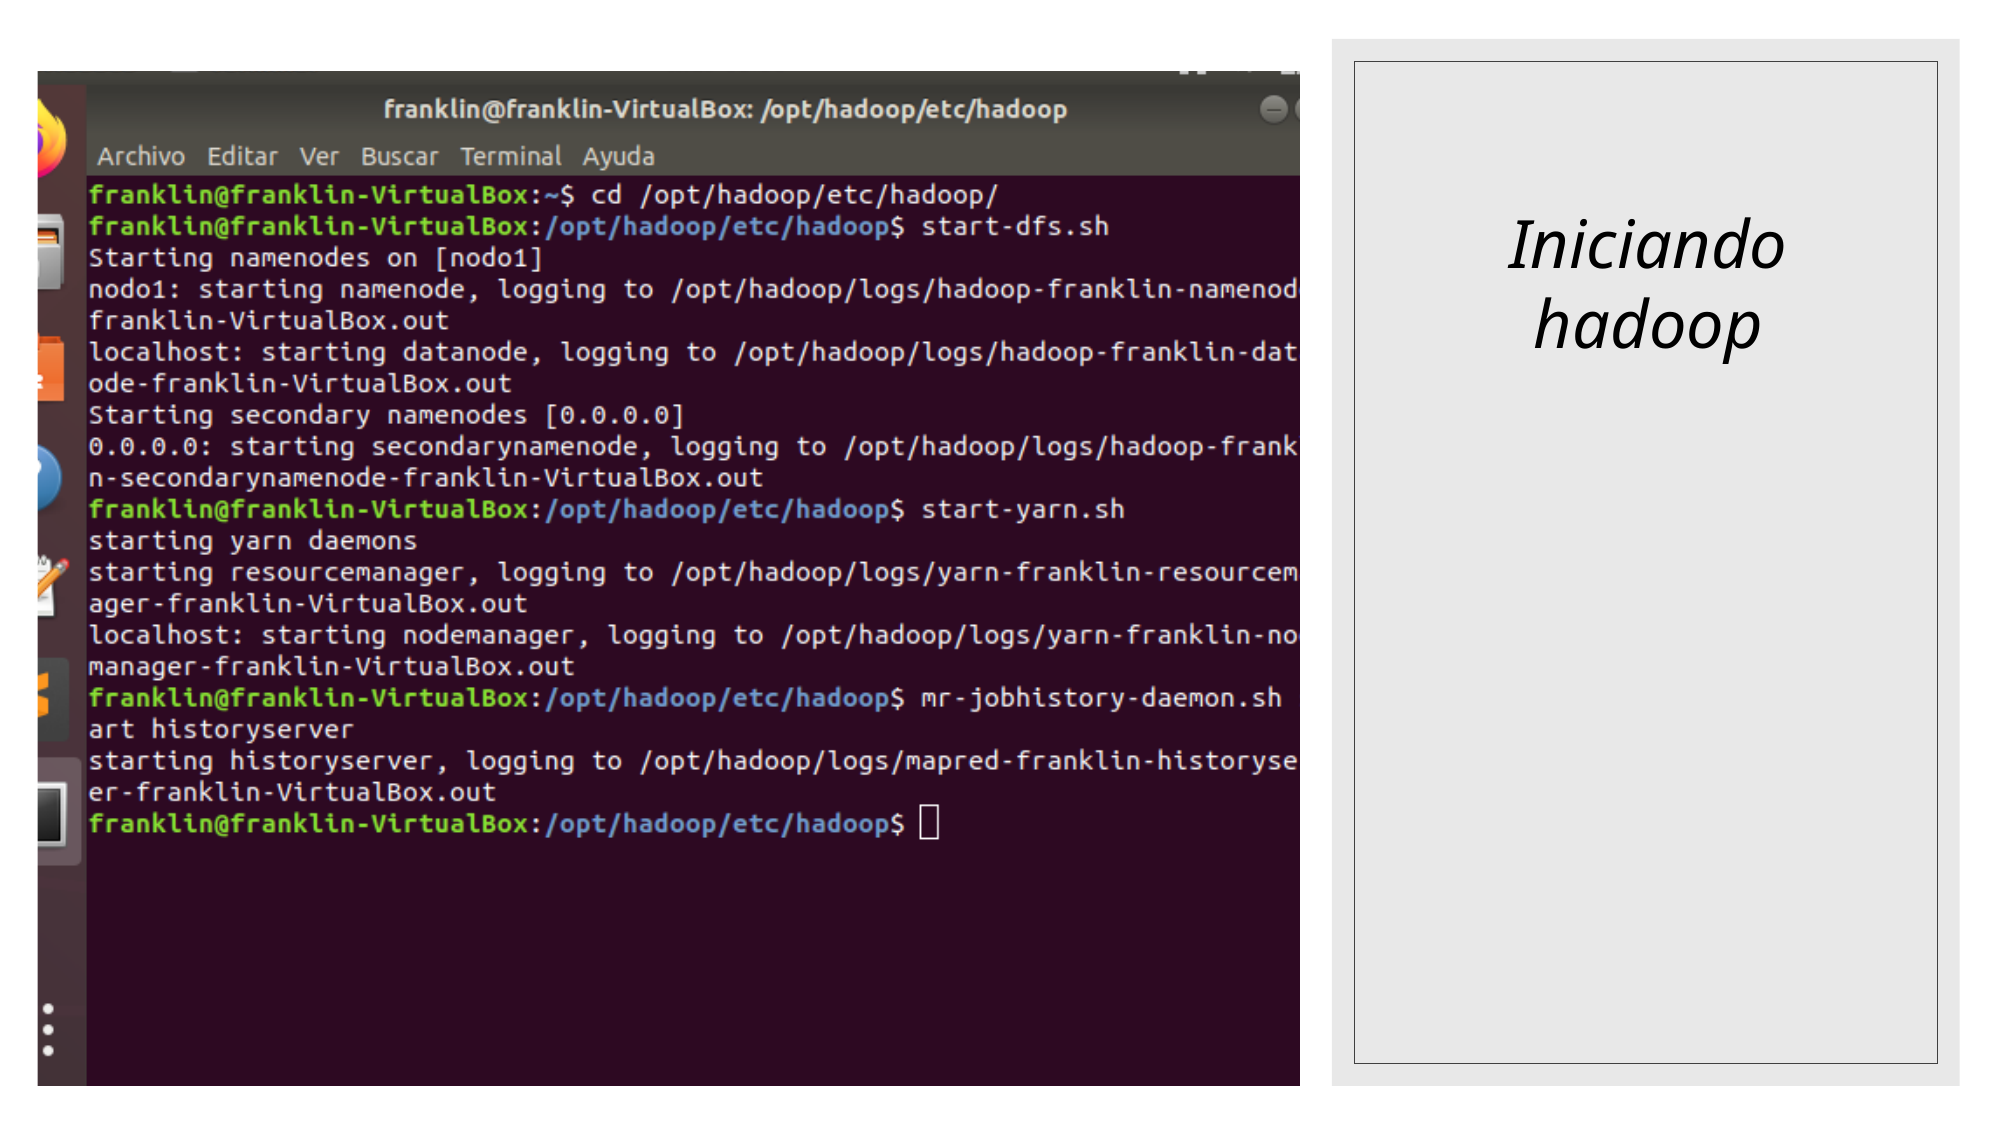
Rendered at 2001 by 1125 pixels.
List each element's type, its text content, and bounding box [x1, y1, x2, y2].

picture [37, 71, 1300, 1086]
title Iniciando hadoop [1390, 98, 1907, 369]
